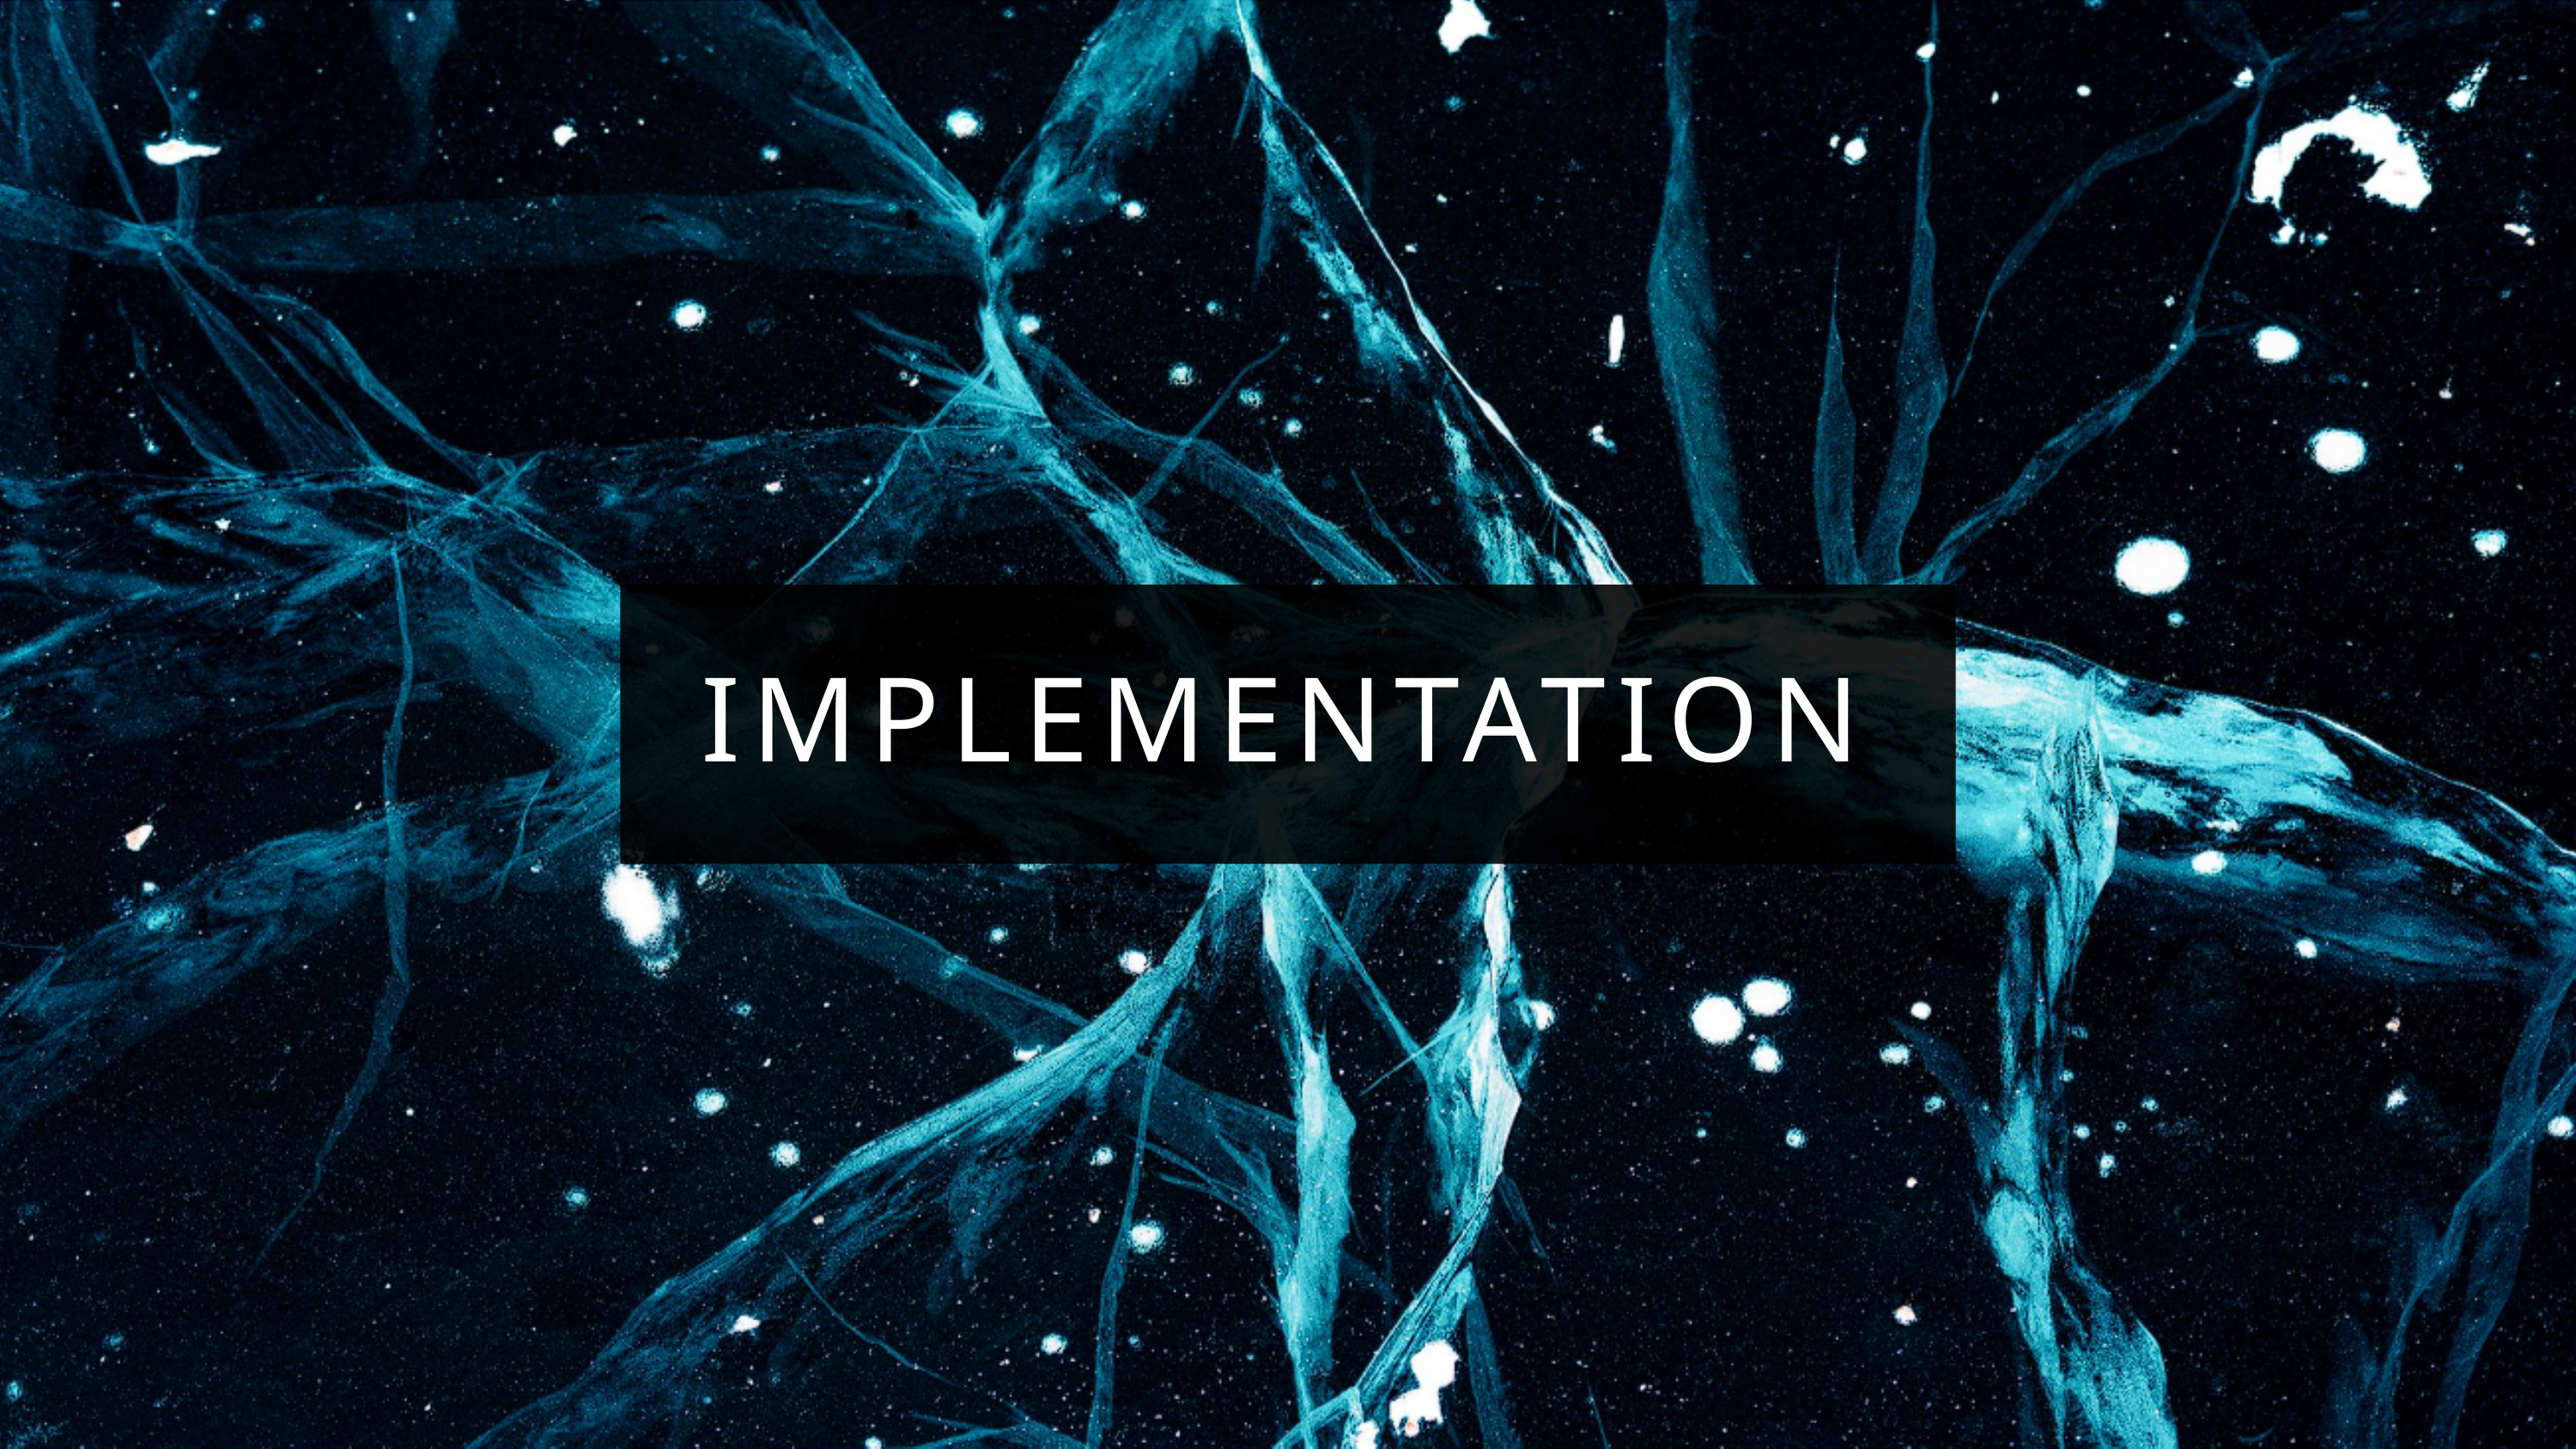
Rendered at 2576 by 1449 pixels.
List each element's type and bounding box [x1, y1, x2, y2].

text_box [620, 584, 1956, 864]
text_box [0, 0, 2576, 1449]
